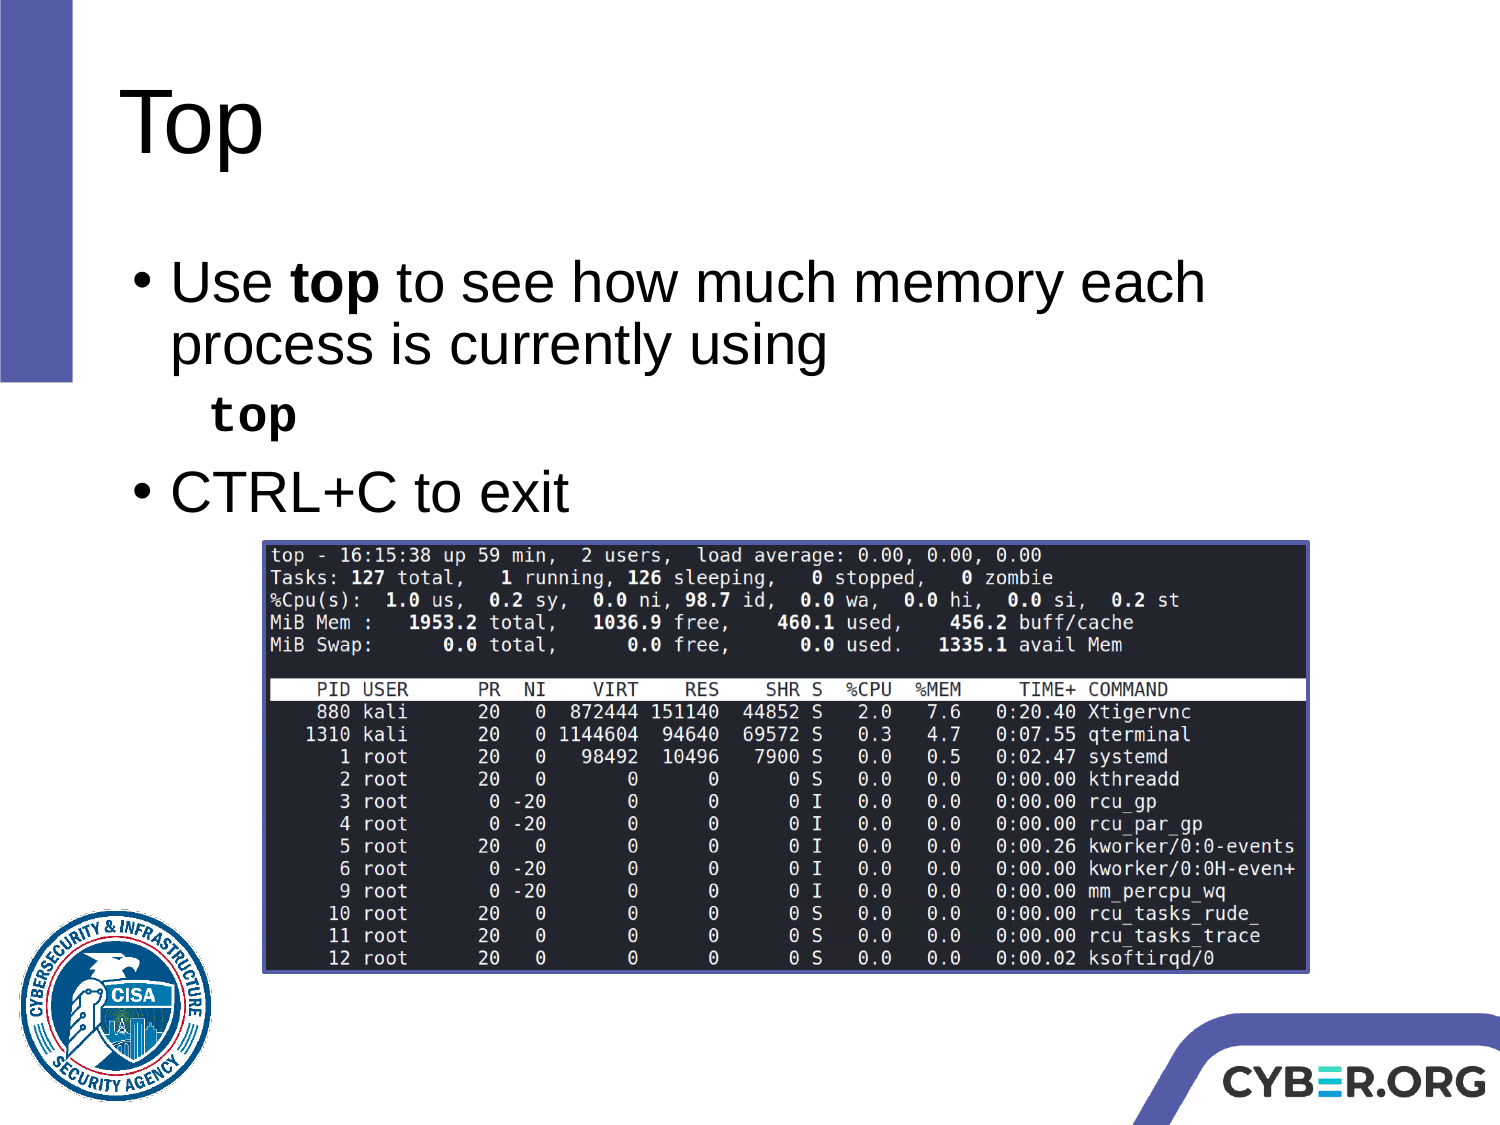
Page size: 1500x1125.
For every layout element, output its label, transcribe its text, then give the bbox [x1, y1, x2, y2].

picture [0, 0, 1500, 1125]
list Use top to see how much memory each process is currently using top CTRL+C to exit [117, 244, 1412, 842]
title Top [103, 59, 1397, 188]
